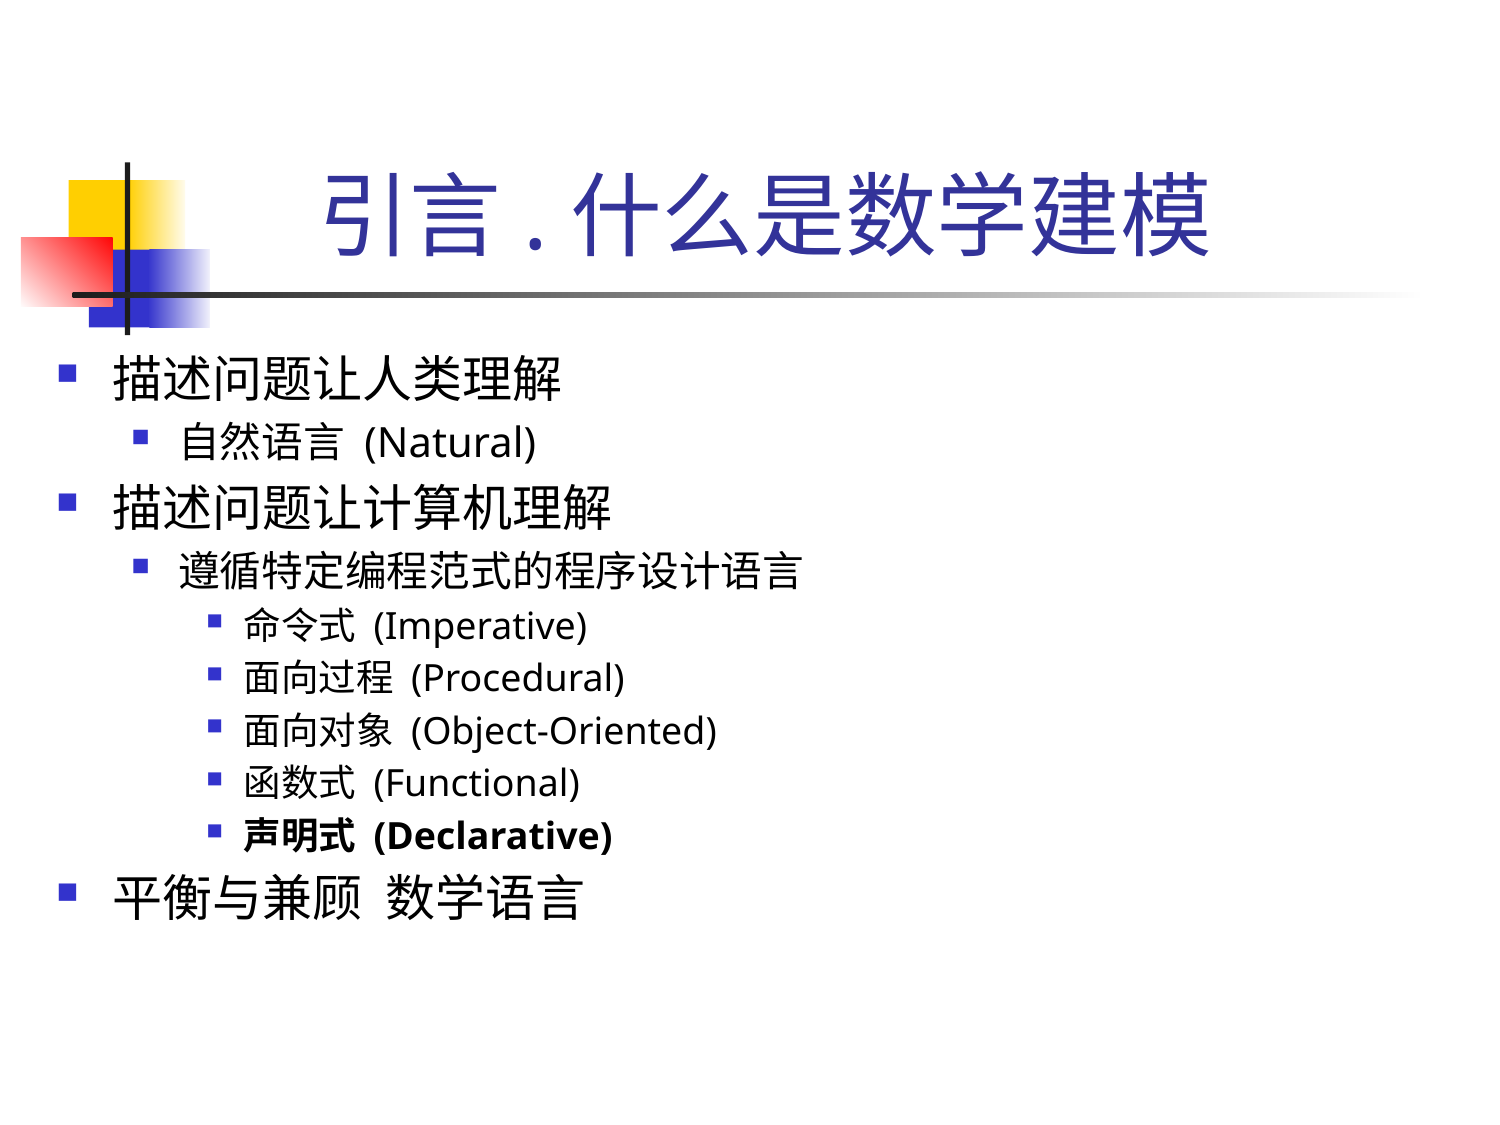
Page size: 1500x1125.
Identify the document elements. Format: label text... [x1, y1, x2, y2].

title 引言.什么是数学建模 [64, 35, 1466, 275]
